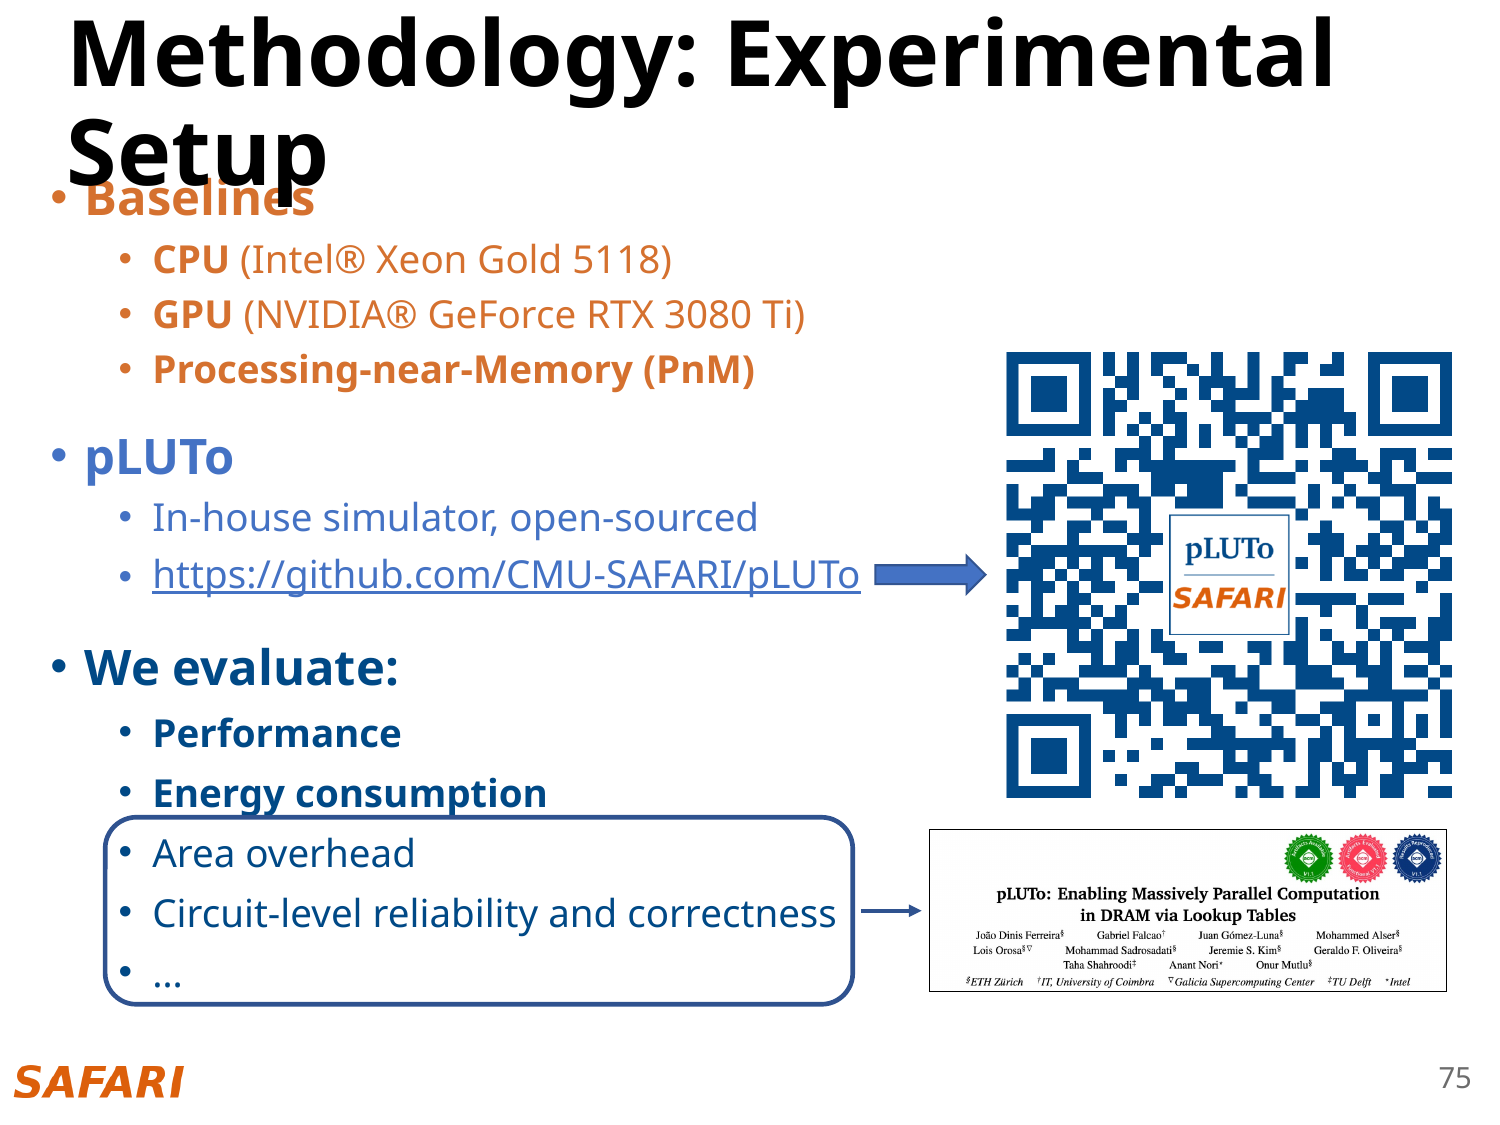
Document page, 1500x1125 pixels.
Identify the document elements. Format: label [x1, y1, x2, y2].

picture [12, 1056, 190, 1108]
slide_number [1149, 1052, 1487, 1112]
text_box [52, 0, 1448, 116]
text_box [35, 135, 1425, 1006]
picture [929, 303, 1500, 992]
